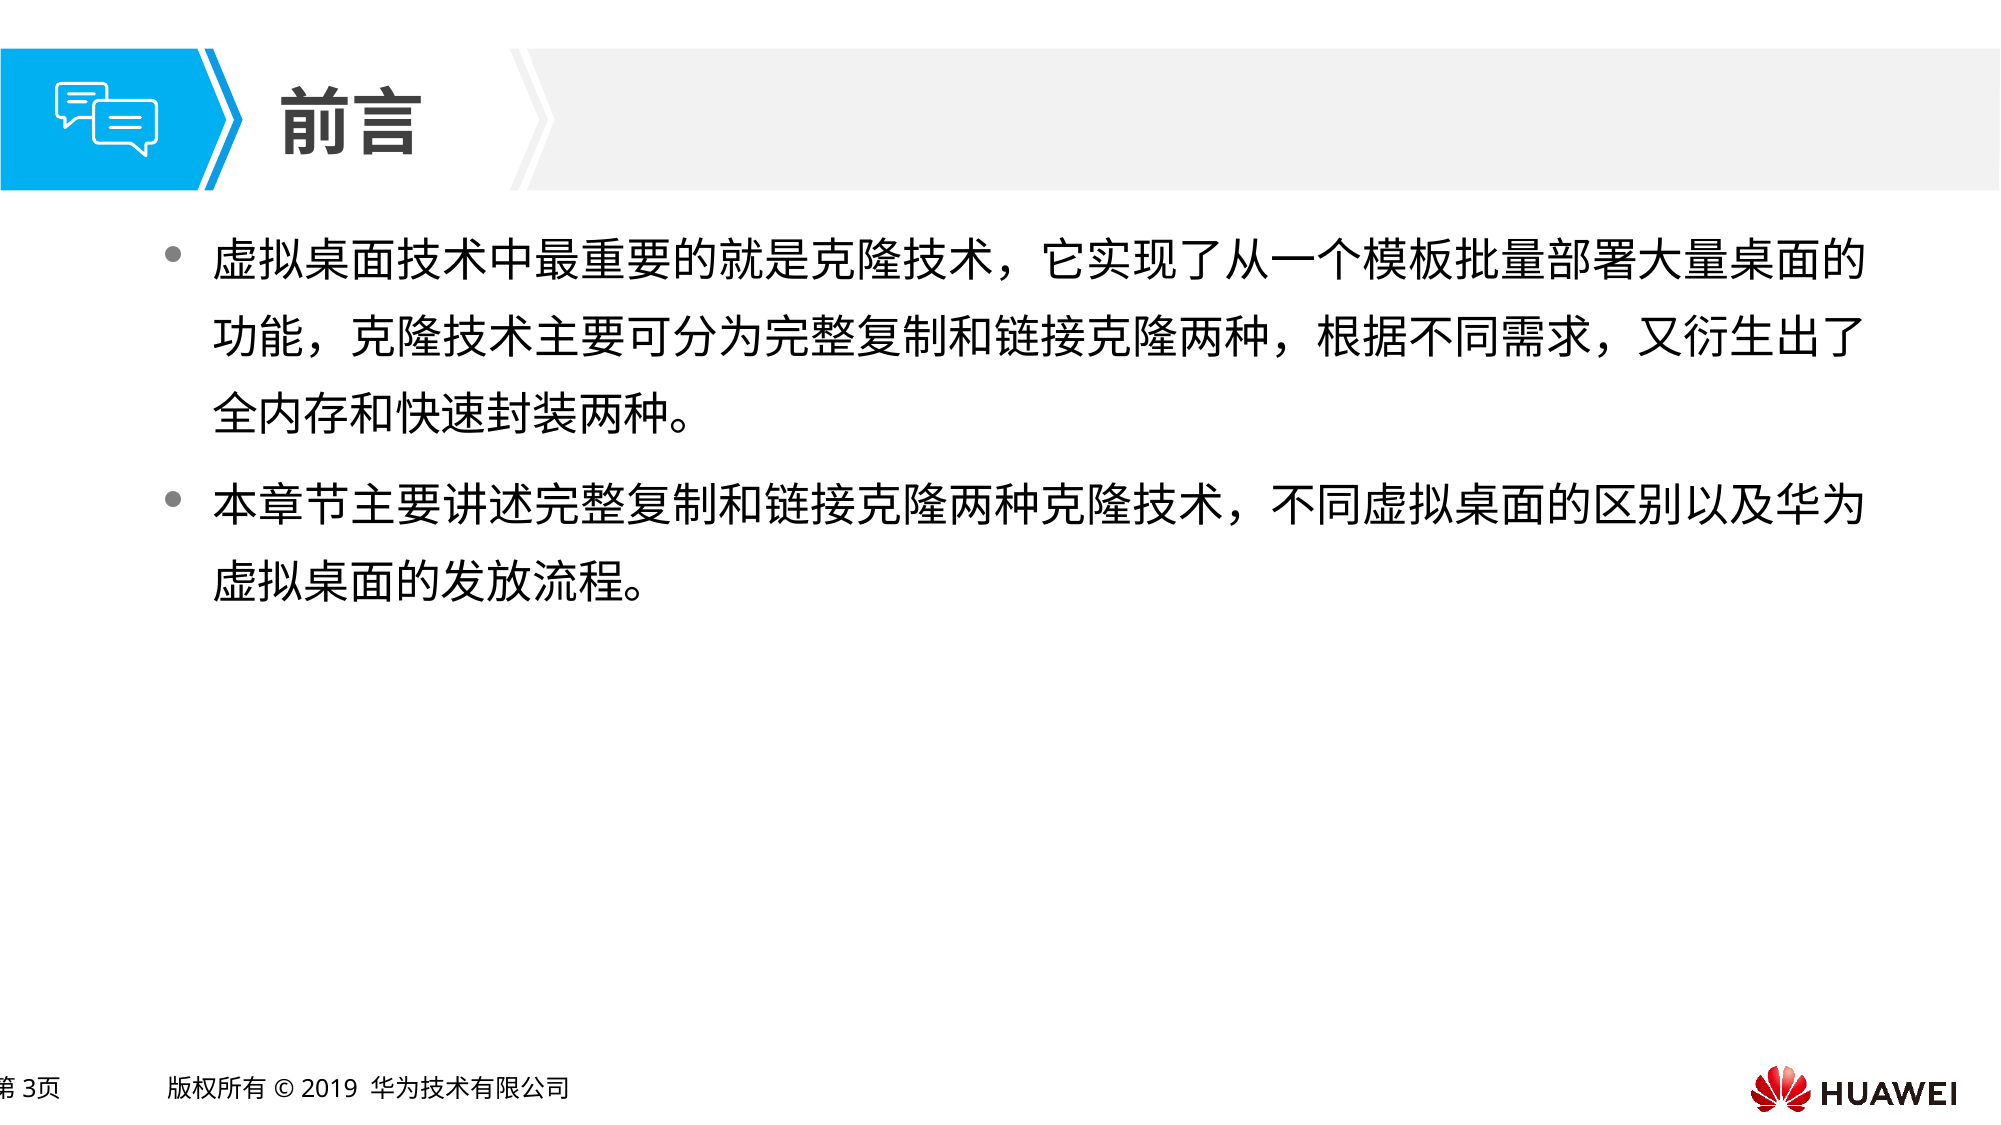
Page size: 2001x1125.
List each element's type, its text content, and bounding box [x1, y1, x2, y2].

list 虚拟桌面技术中最重要的就是克隆技术，它实现了从一个模板批量部署大量桌面的功能，克隆技术主要可分为完整复制和链接克隆两种，根据不同需求，又衍生出了全内存和快速封装两种。 本章节主要讲述完整复制和链接克隆两种克隆技术，不同虚拟桌面的区别以及华为虚拟桌面的发放流程。 [149, 202, 1882, 971]
picture [1751, 1066, 1956, 1112]
